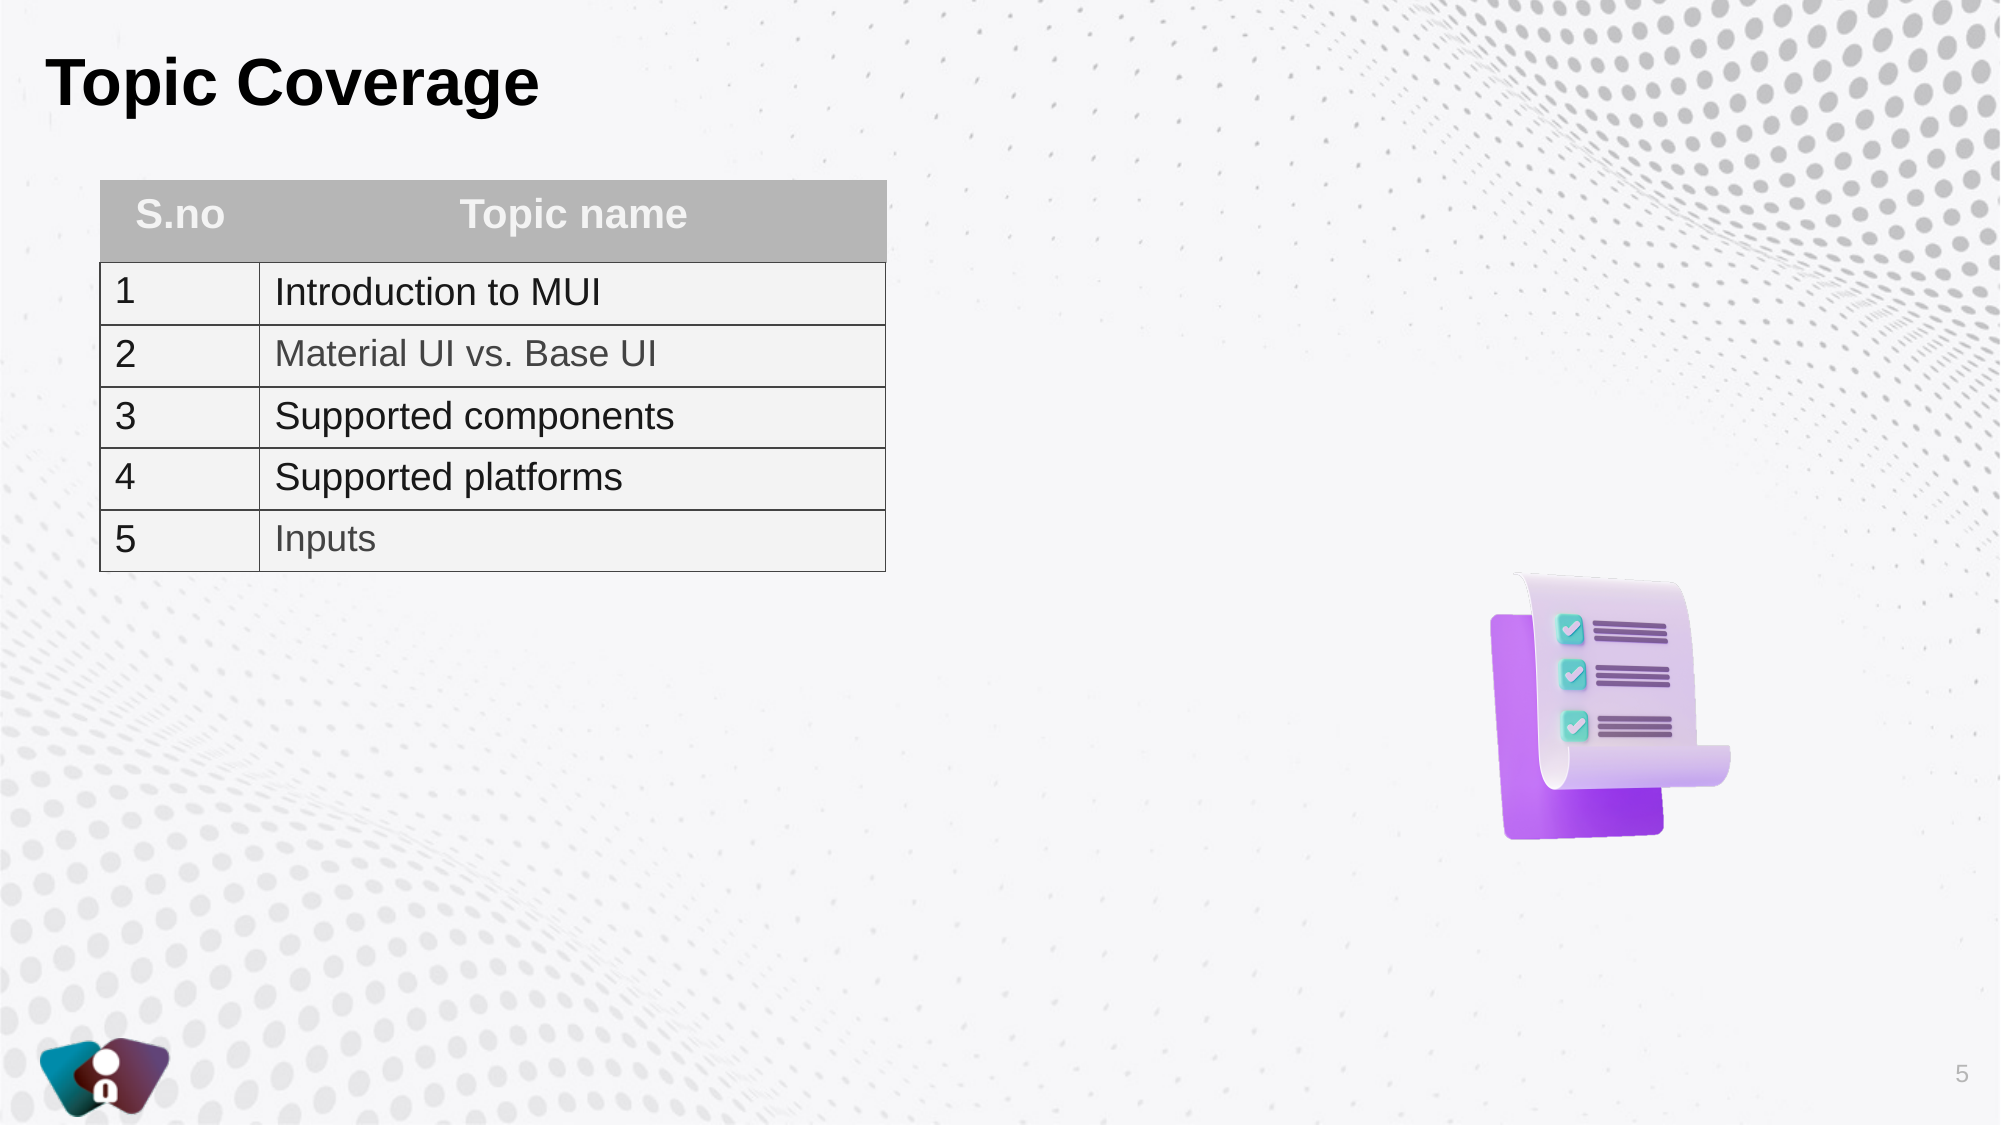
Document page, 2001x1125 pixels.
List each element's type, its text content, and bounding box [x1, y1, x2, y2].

table_cell 5 [101, 507, 259, 566]
table_header Introduction to MUI [260, 263, 885, 324]
table_cell Inputs [260, 507, 885, 566]
table_header 1 [101, 263, 259, 324]
table_cell 3 [101, 386, 259, 445]
table_cell Supported platforms [260, 447, 885, 506]
table_cell Supported components [260, 386, 885, 445]
table_cell 4 [101, 447, 259, 506]
table_cell 2 [101, 326, 259, 385]
picture [0, 0, 2001, 1125]
slide_number 5 [1865, 1038, 1985, 1108]
table_cell Material UI vs. Base UI [260, 326, 885, 385]
